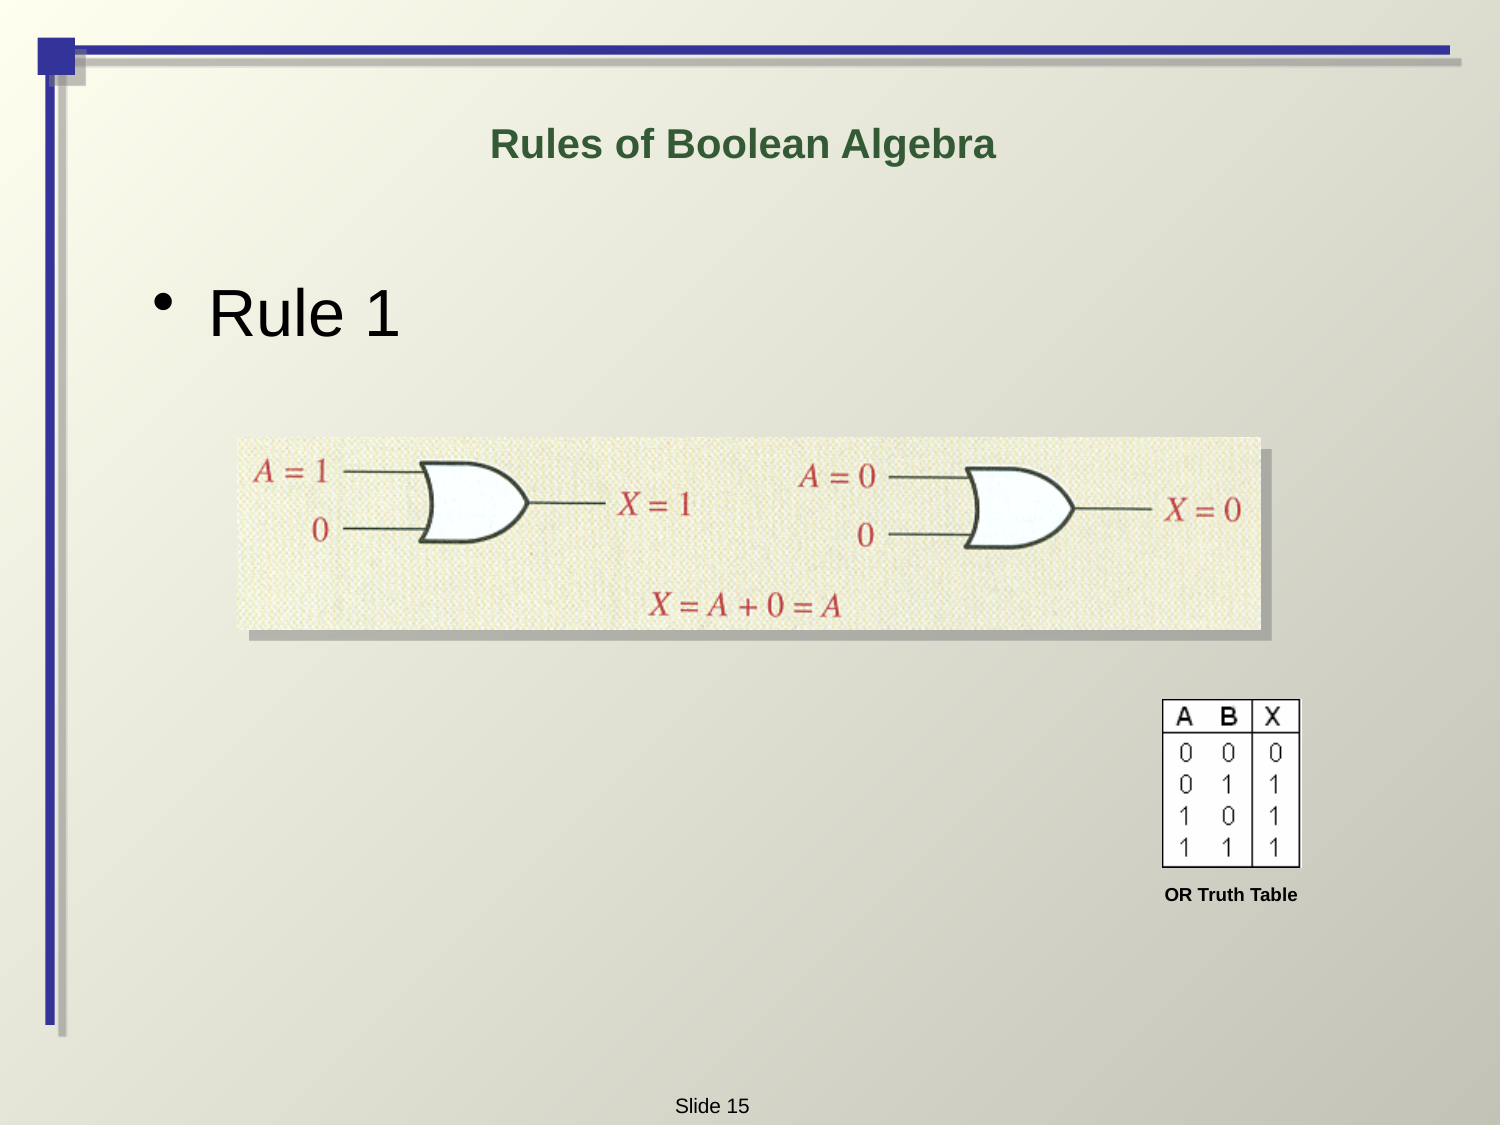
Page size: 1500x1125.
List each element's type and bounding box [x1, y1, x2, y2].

picture [237, 437, 1261, 630]
text_box [1124, 699, 1338, 913]
text_box [37, 37, 1450, 1025]
